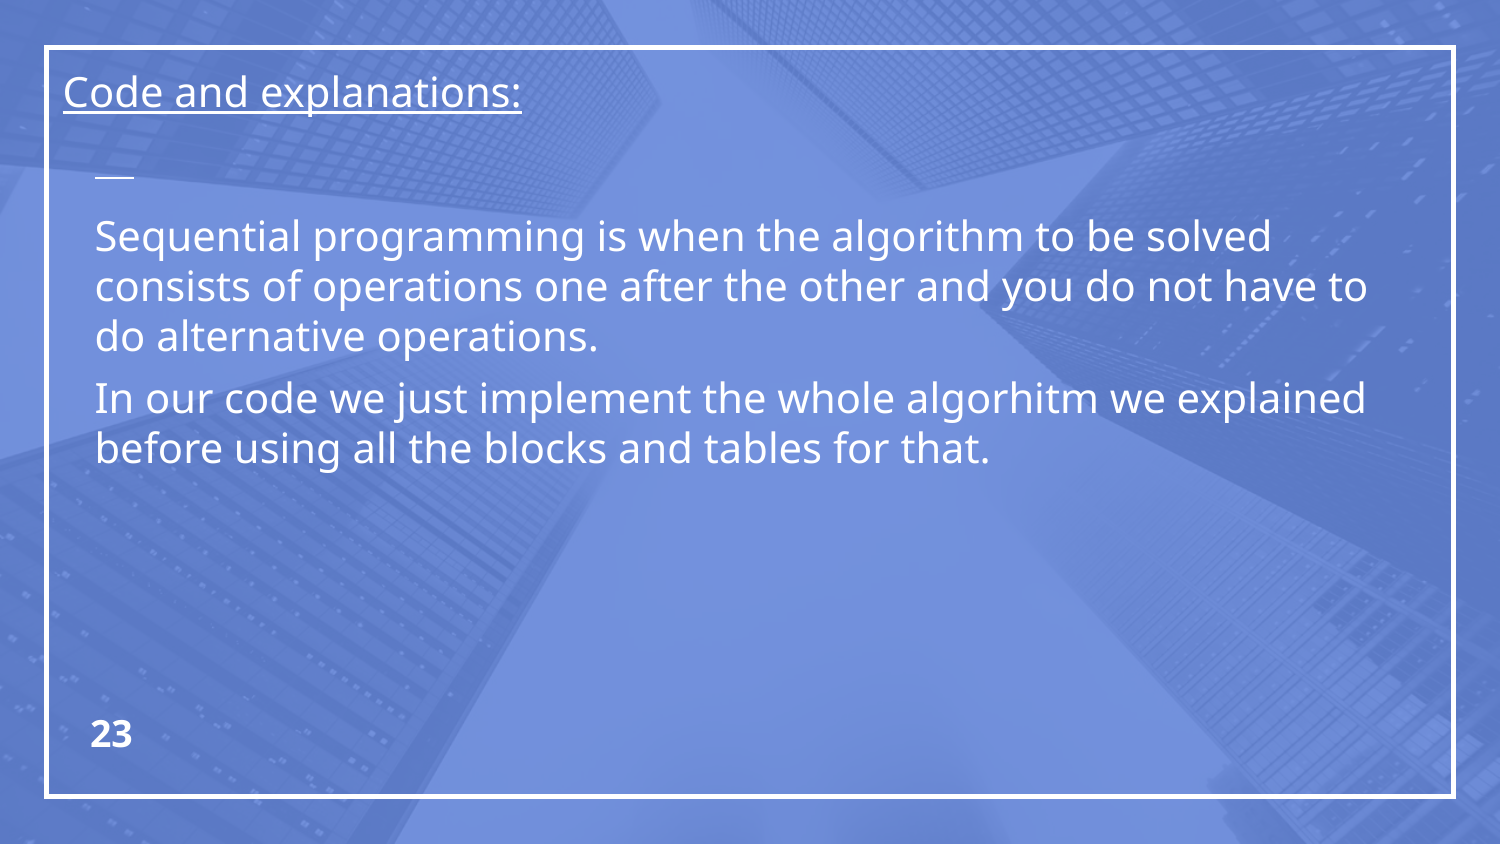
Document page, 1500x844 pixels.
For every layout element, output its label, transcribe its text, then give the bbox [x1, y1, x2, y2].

slide_number 23 [75, 687, 165, 777]
list Code and explanations: [47, 51, 1447, 181]
list Sequential programming is when the algorithm to be solved consists of operations one after the other and you do not have to do alternative operations. In our code we just implement the whole algorhitm we explained before using all the blocks and tables for that. [79, 194, 1415, 324]
